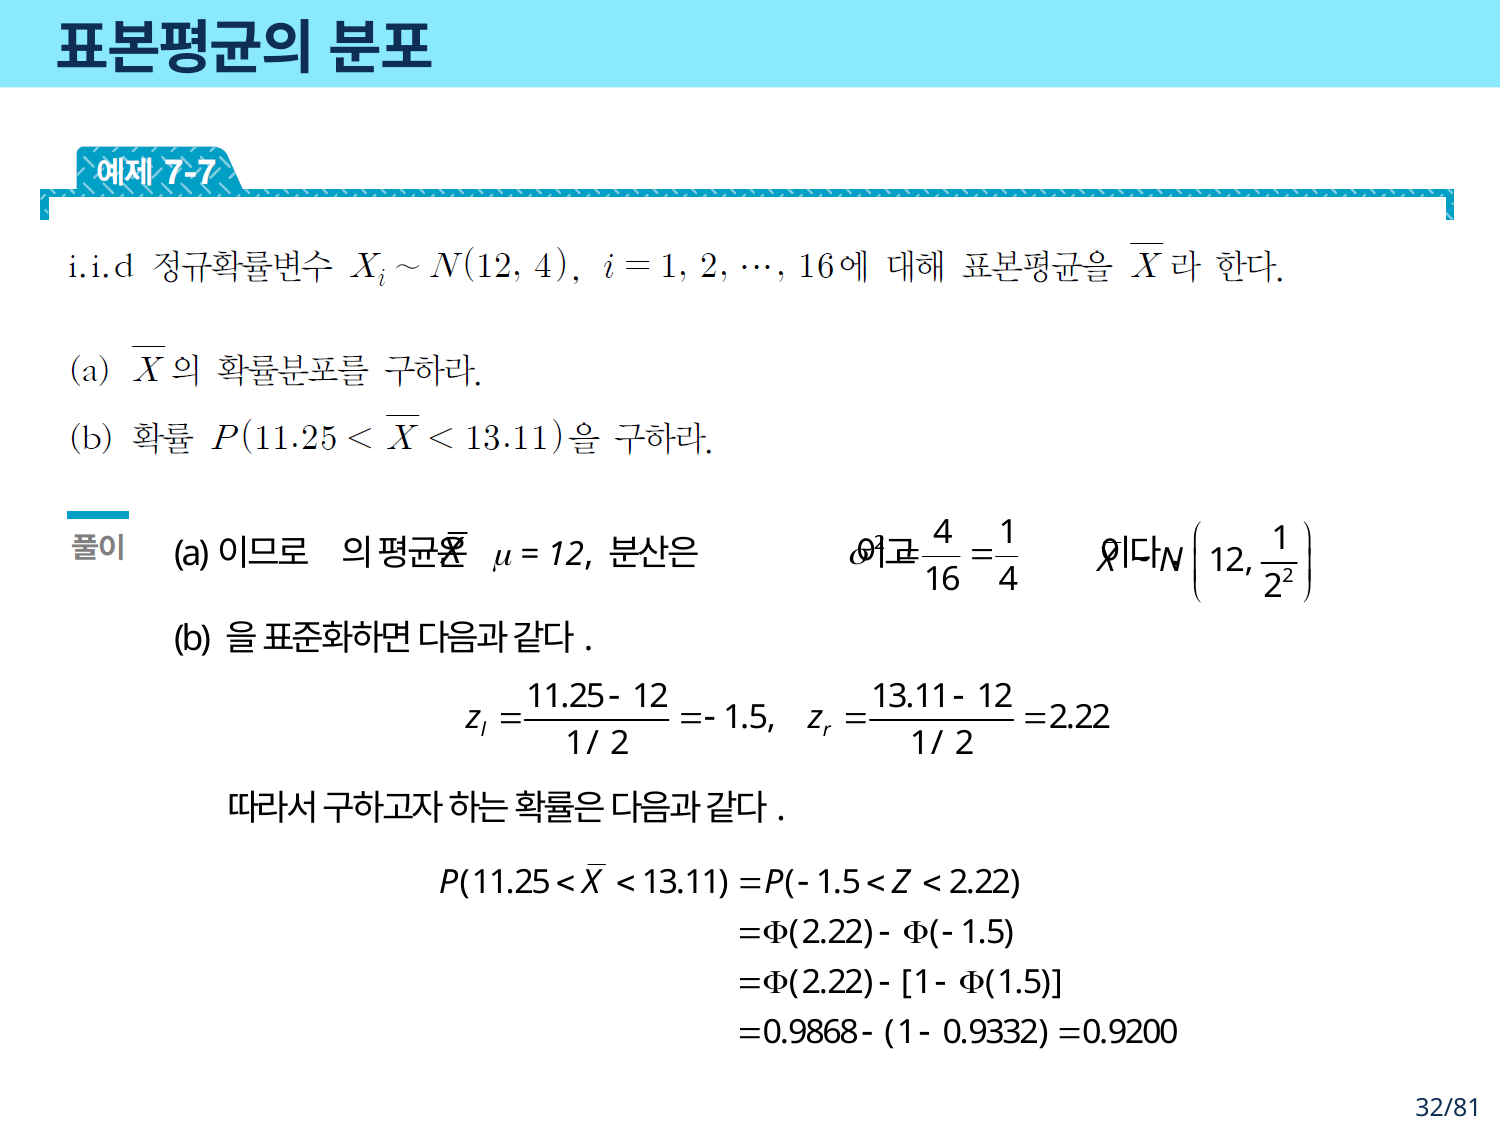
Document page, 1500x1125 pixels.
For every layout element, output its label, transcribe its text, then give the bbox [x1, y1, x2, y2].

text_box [435, 523, 477, 571]
title 표본평균의 분포 [40, 5, 1288, 84]
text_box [459, 675, 1115, 768]
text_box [844, 511, 1025, 599]
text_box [1092, 515, 1321, 611]
picture [34, 127, 1476, 582]
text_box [432, 857, 1182, 1059]
